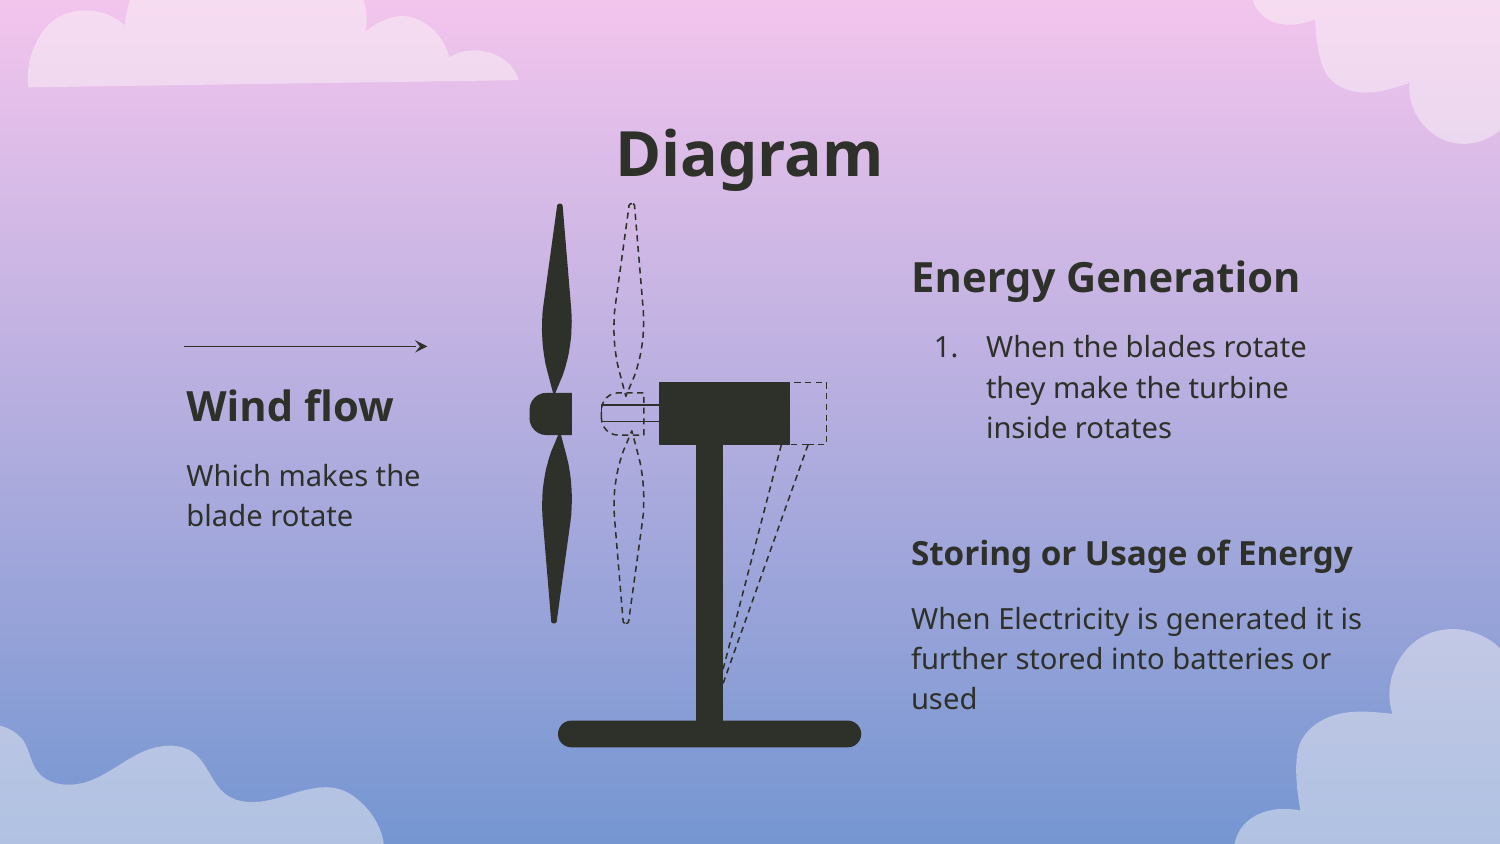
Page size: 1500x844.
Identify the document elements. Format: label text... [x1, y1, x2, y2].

subtitle When the blades rotate they make the turbine inside rotates [895, 316, 1329, 502]
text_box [529, 203, 861, 747]
subtitle When Electricity is generated it is further stored into batteries or used [895, 588, 1417, 747]
subtitle Which makes the blade rotate [171, 445, 440, 532]
title Diagram [118, 87, 1382, 183]
title Storing or Usage of Energy [895, 516, 1472, 588]
title Energy Generation [895, 245, 1417, 316]
title Wind flow [171, 373, 440, 445]
